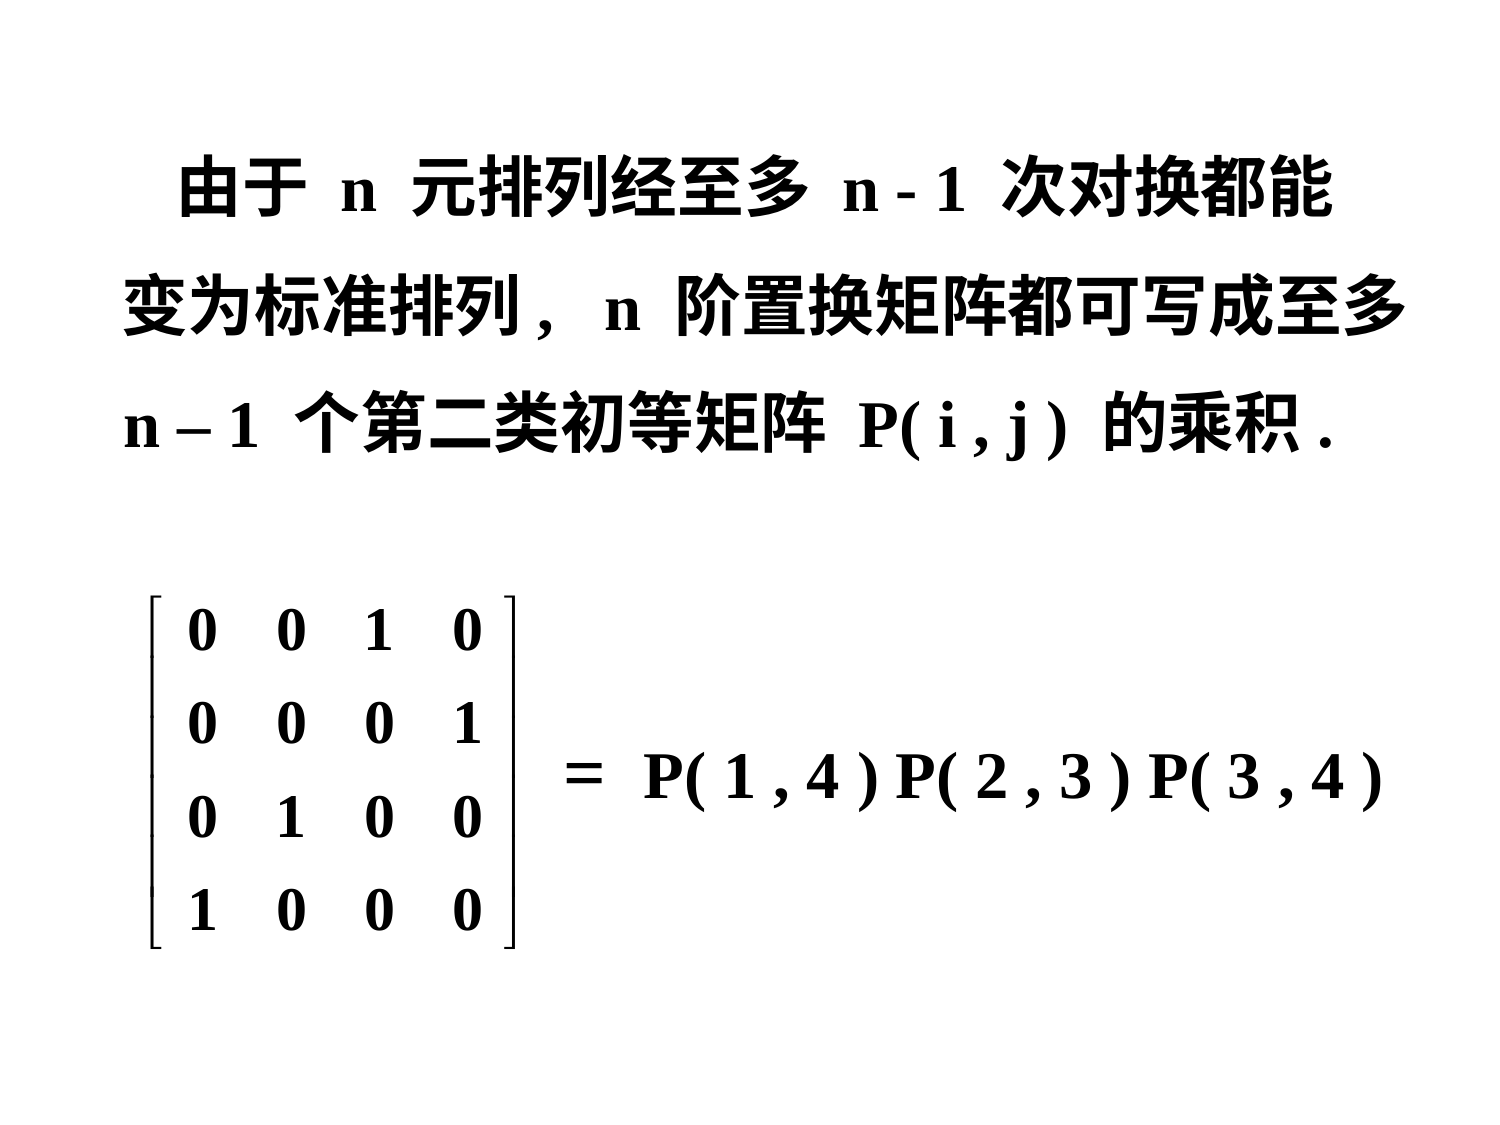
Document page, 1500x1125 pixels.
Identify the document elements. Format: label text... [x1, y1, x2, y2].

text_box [135, 585, 540, 960]
text_box = P( 1 , 4 ) P( 2 , 3 ) P( 3 , 4 ) [543, 716, 1436, 822]
list 由于 n 元排列经至多 n - 1 次对换都能 变为标准排列, n 阶置换矩阵都可写成至多 n – 1 个第二类初等矩阵 P( i , j ) 的乘积. [75, 101, 1425, 1005]
